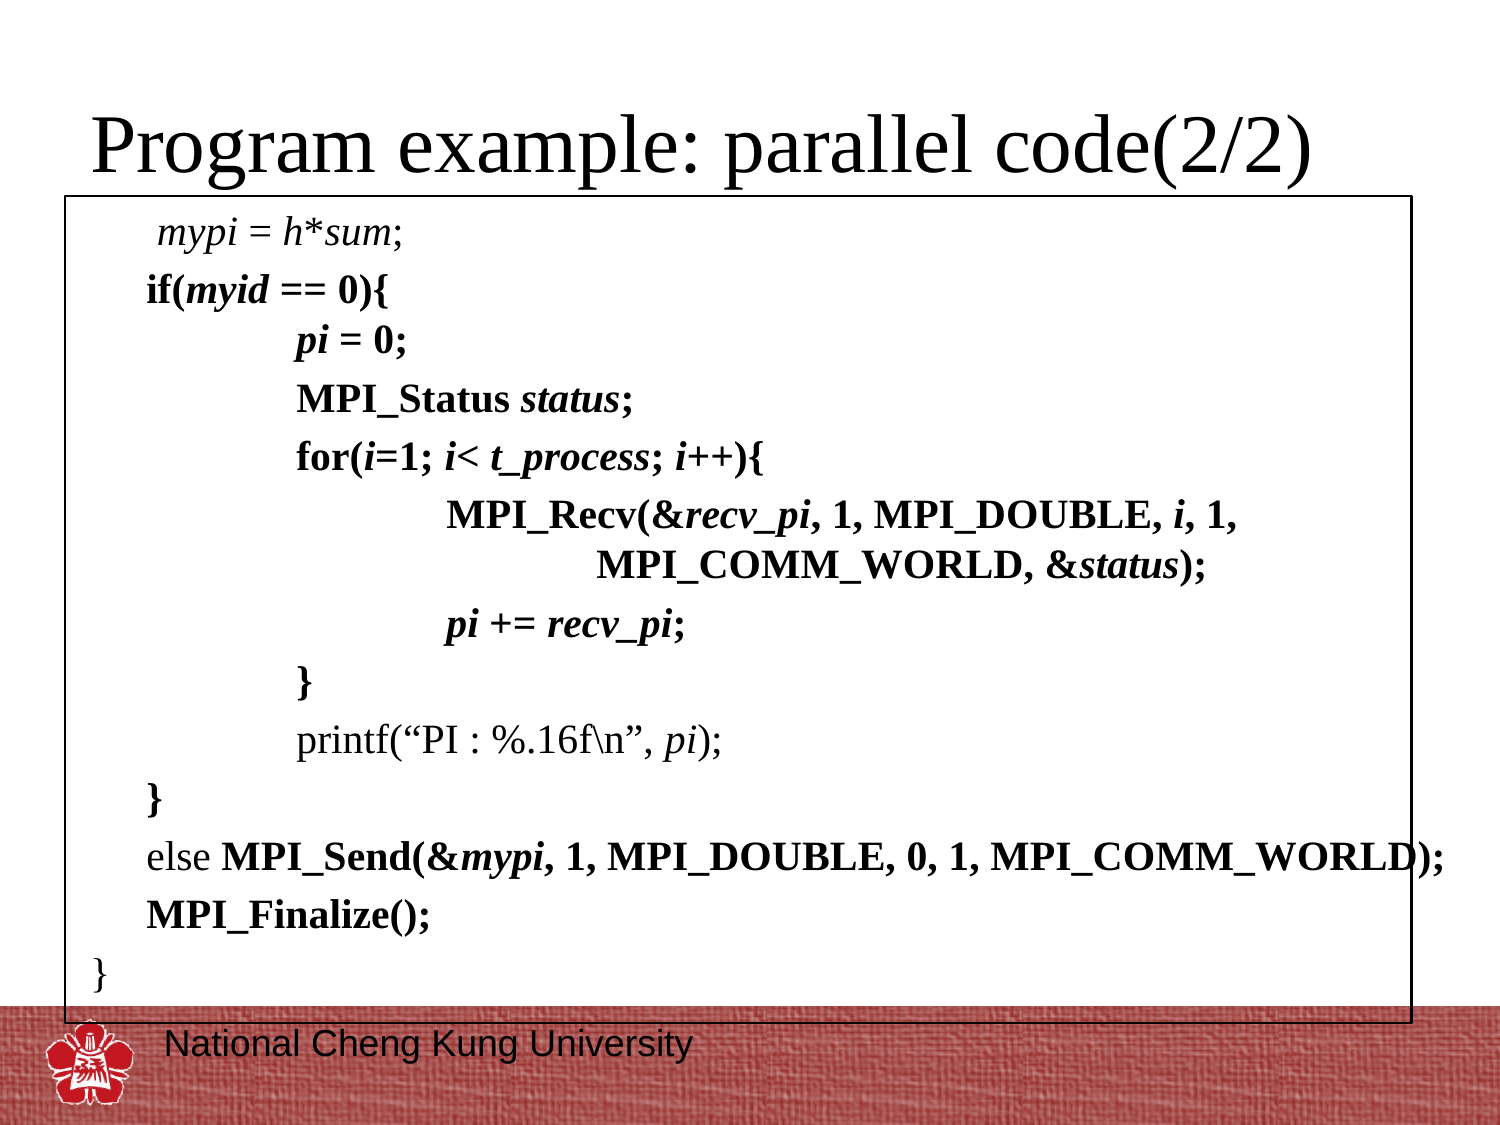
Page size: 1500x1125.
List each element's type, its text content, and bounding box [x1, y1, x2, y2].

list mypi = h*sum; if(myid == 0){ pi = 0; MPI_Status status; for(i=1; i< t_process; i++){ MPI_Recv(&recv_pi, 1, MPI_DOUBLE, i, 1, MPI_COMM_WORLD, &status); pi += recv_pi; } printf(“PI : %.16f\n”, pi); } else MPI_Send(&mypi, 1, MPI_DOUBLE, 0, 1, MPI_COMM_WORLD); MPI_Finalize(); } [75, 196, 1483, 1059]
text_box [63, 194, 1414, 1025]
title Program example: parallel code(2/2) [75, 45, 1425, 196]
picture [29, 1006, 148, 1125]
